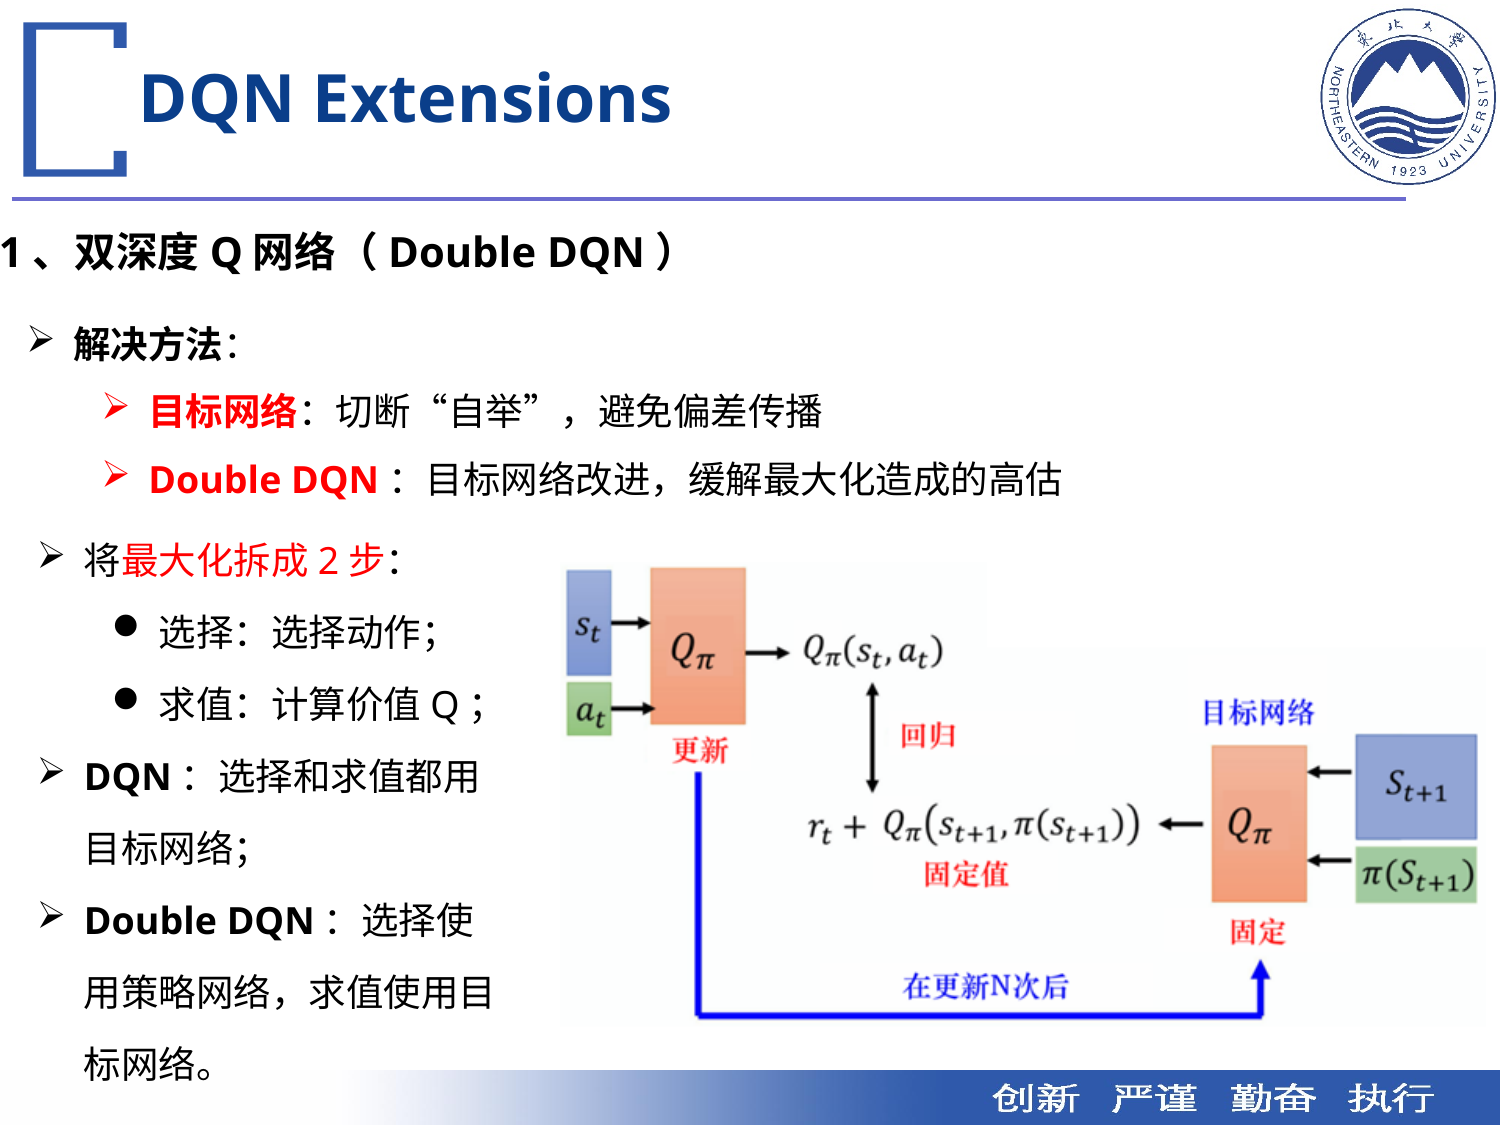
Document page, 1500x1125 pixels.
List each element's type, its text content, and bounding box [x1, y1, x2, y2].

picture [559, 562, 1489, 1033]
picture [0, 1069, 1500, 1125]
text_box 1、双深度Q网络（Double DQN） [0, 218, 712, 284]
text_box 将最大化拆成2步： 选择：选择动作； 求值：计算价值Q； DQN：选择和求值都用目标网络； Double DQN：选择使用策略网络，求值使用目标网络。 [22, 502, 526, 1068]
text_box 解决方法： 目标网络：切断“自举”，避免偏差传播 Double DQN：目标网络改进，缓解最大化造成的高估 [11, 290, 1471, 508]
text_box DQN Extensions [123, 48, 1245, 144]
picture [1316, 4, 1500, 189]
